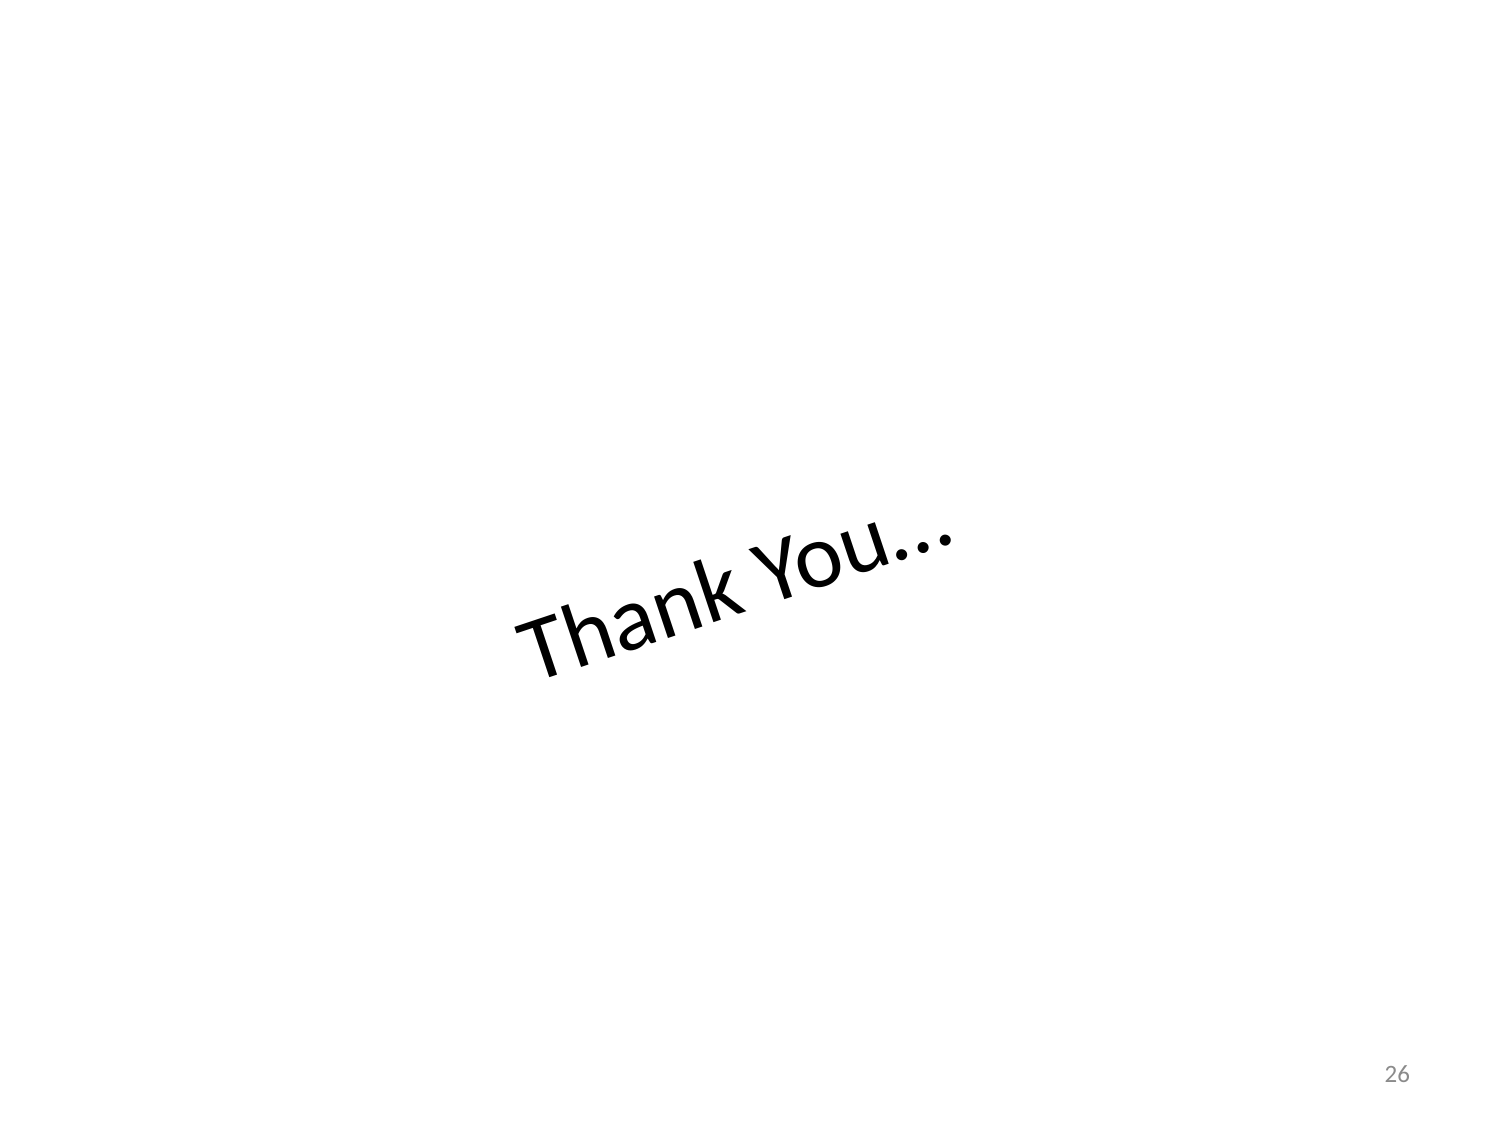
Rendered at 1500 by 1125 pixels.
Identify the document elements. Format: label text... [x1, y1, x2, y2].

title Thank You… [62, 274, 1403, 882]
slide_number 26 [1074, 1042, 1425, 1103]
